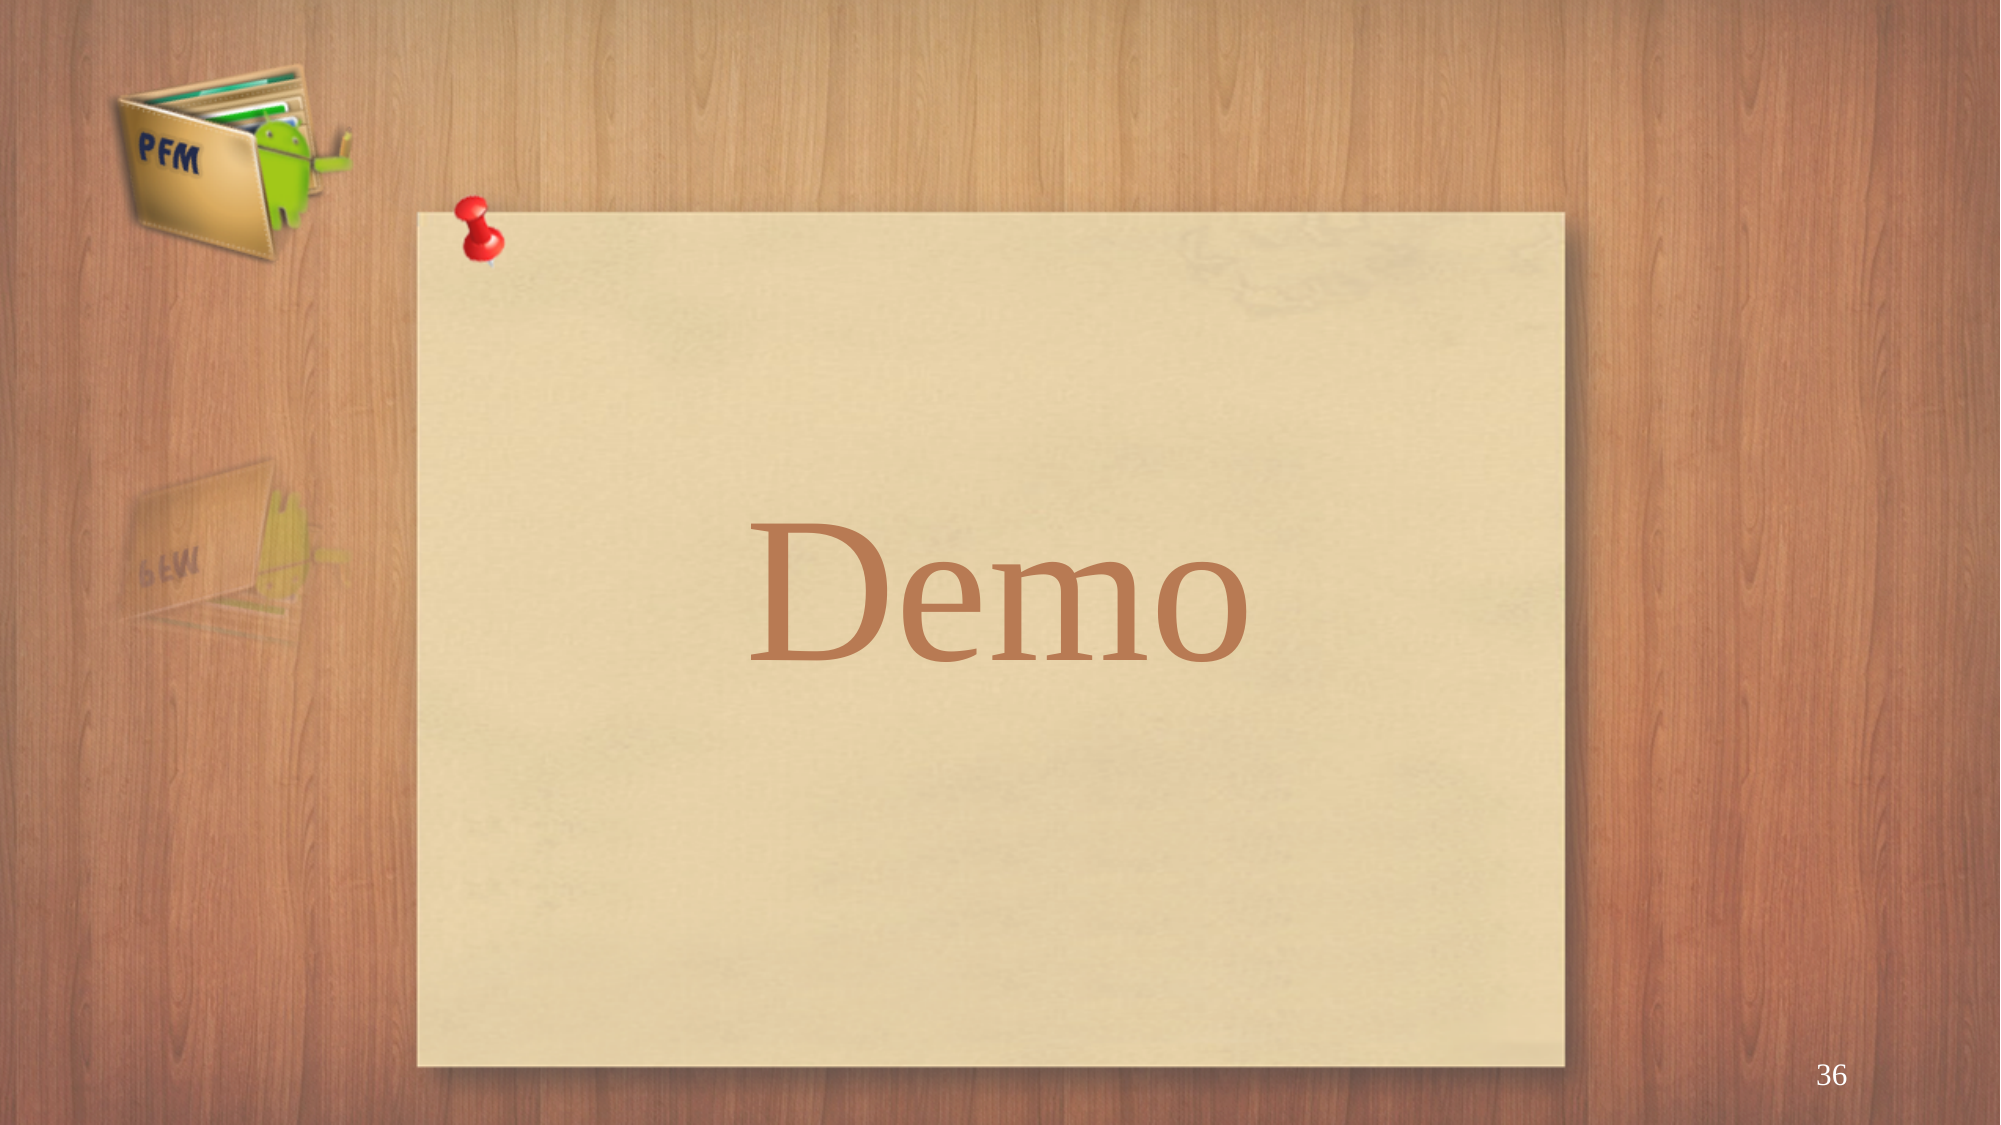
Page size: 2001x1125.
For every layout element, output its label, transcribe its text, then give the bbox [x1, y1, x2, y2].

slide_number 36 [1325, 1042, 1863, 1103]
title Demo [137, 201, 1863, 952]
